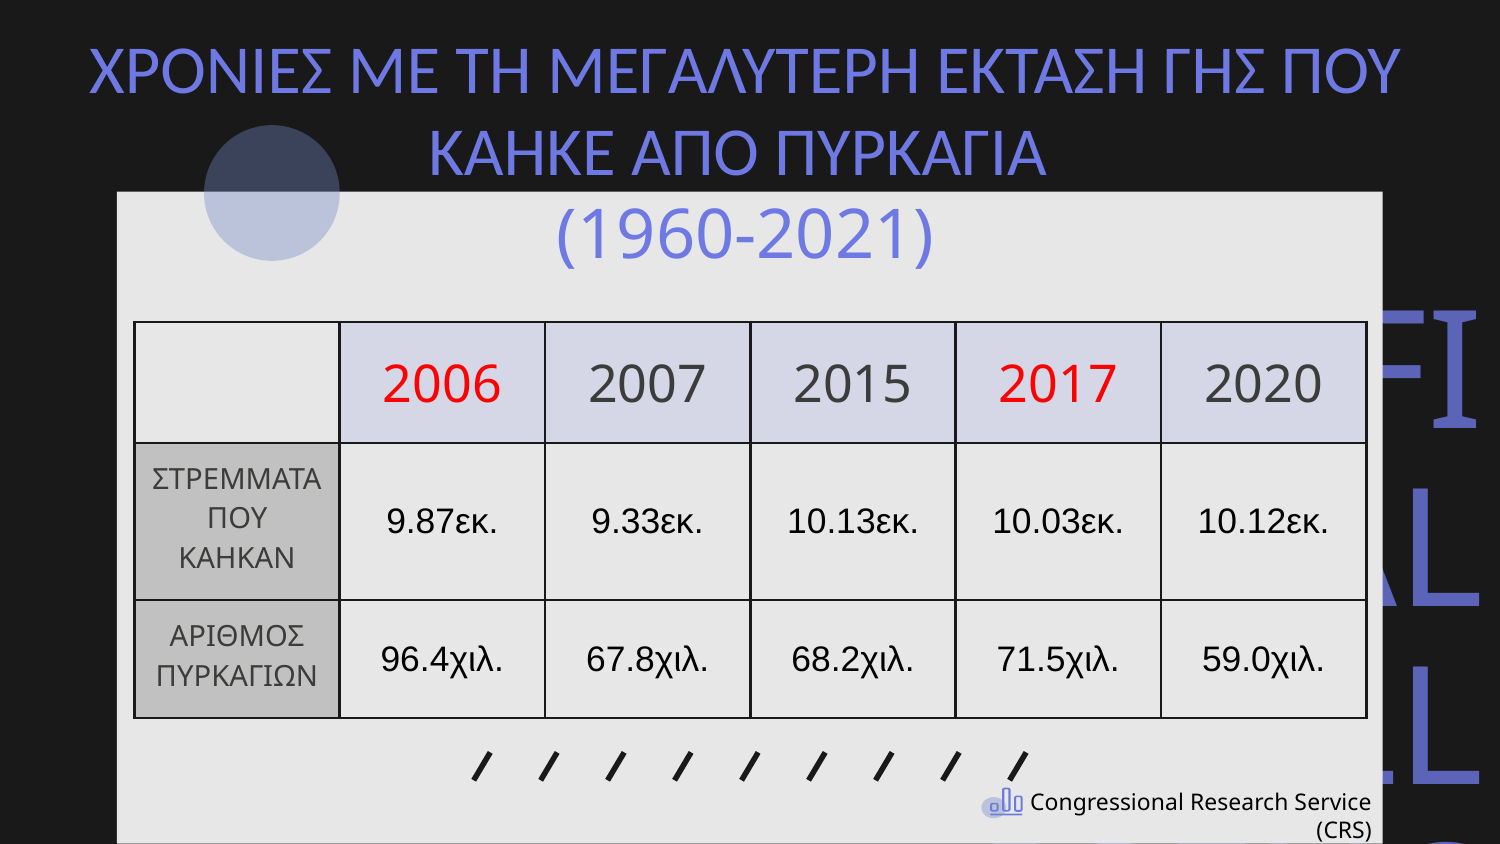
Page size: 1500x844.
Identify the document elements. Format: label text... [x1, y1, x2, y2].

table_header [136, 323, 338, 442]
table_header 2015 [752, 323, 954, 442]
table_cell 9.33εκ. [546, 444, 749, 599]
table_cell 10.12εκ. [1162, 444, 1365, 599]
table_header 2007 [546, 323, 749, 442]
table_header 2017 [957, 323, 1160, 442]
table_cell 59.0χιλ. [1162, 601, 1365, 717]
table_header 2020 [1162, 323, 1365, 442]
text_box [204, 125, 340, 261]
table_cell 67.8χιλ. [546, 601, 749, 717]
table_cell 10.03εκ. [957, 444, 1160, 599]
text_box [470, 750, 1029, 782]
table_cell 71.5χιλ. [957, 601, 1160, 717]
table_cell 9.87εκ. [341, 444, 544, 599]
title ΧΡΟΝΙΕΣ ΜΕ ΤΗ ΜΕΓΑΛΥΤΕΡΗ ΕΚΤΑΣΗ ΓΗΣ ΠΟΥ ΚΑΗΚΕ ΑΠΟ ΠΥΡΚΑΓΙΑ (1960-2021) [0, 7, 1492, 290]
text_box Congressional Research Service (CRS) [955, 772, 1387, 844]
table_cell ΑΡΙΘΜΟΣ ΠΥΡΚΑΓΙΩΝ [136, 601, 338, 717]
table_header 2006 [341, 323, 544, 442]
table_cell 68.2χιλ. [752, 601, 954, 717]
table_cell 96.4χιλ. [341, 601, 544, 717]
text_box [989, 787, 1023, 816]
table_cell 10.13εκ. [752, 444, 954, 599]
table_cell ΣΤΡΕΜΜΑΤΑ ΠΟΥ ΚΑΗΚΑΝ [136, 444, 338, 599]
